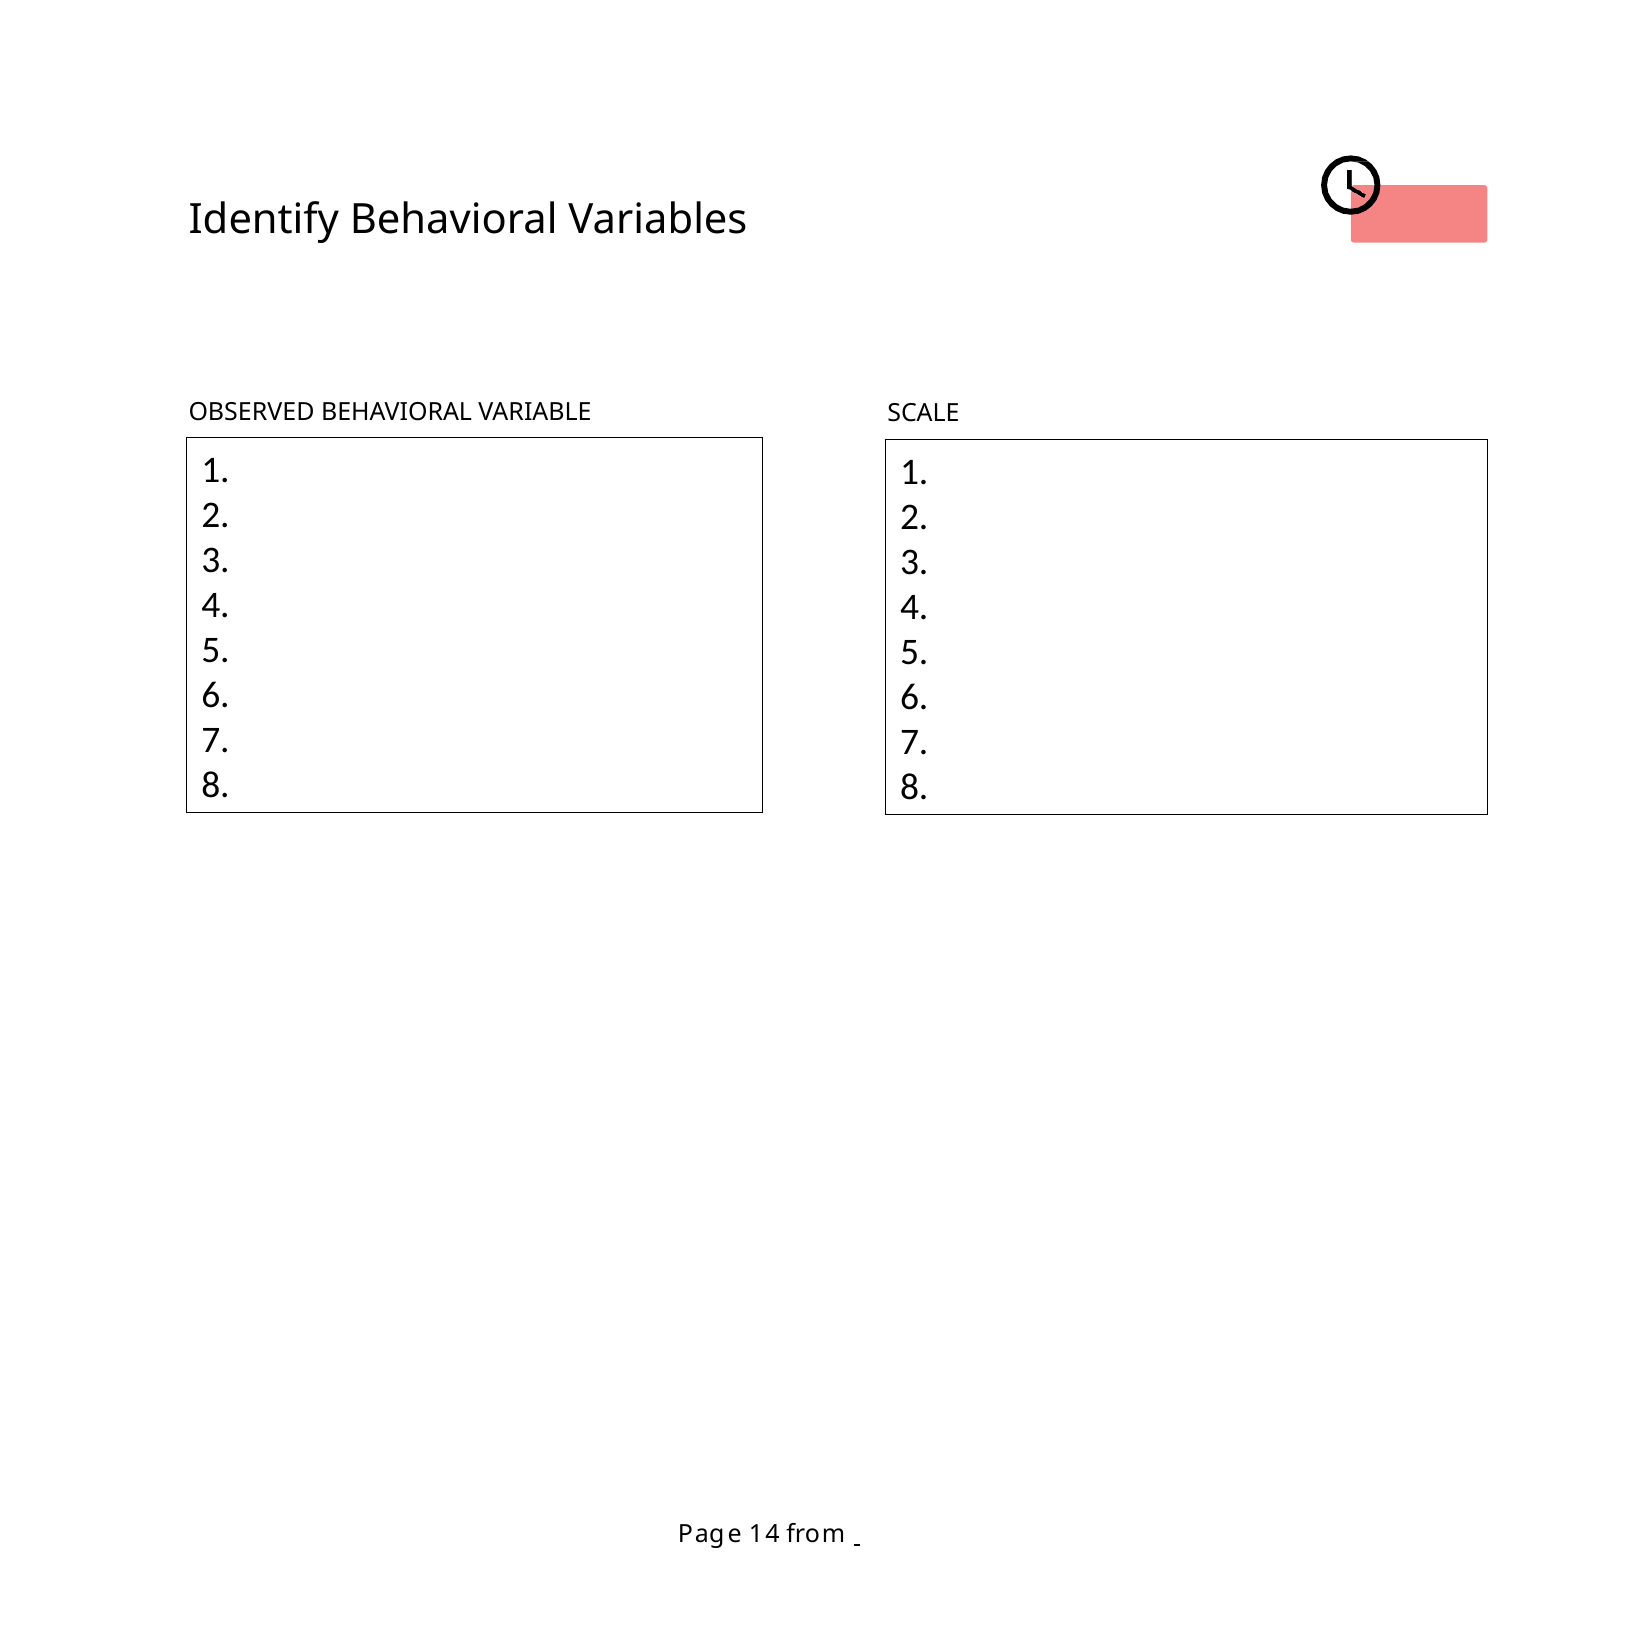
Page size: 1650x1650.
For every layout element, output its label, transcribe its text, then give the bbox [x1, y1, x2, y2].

title Identify Behavioral Variables [186, 189, 1063, 468]
text_box [885, 439, 1488, 815]
text_box OBSERVED BEHAVIORAL VARIABLE [186, 393, 649, 426]
text_box [186, 437, 763, 813]
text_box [1320, 155, 1488, 243]
text_box SCALE [885, 394, 973, 427]
slide_number Page 14 from [675, 1522, 888, 1553]
